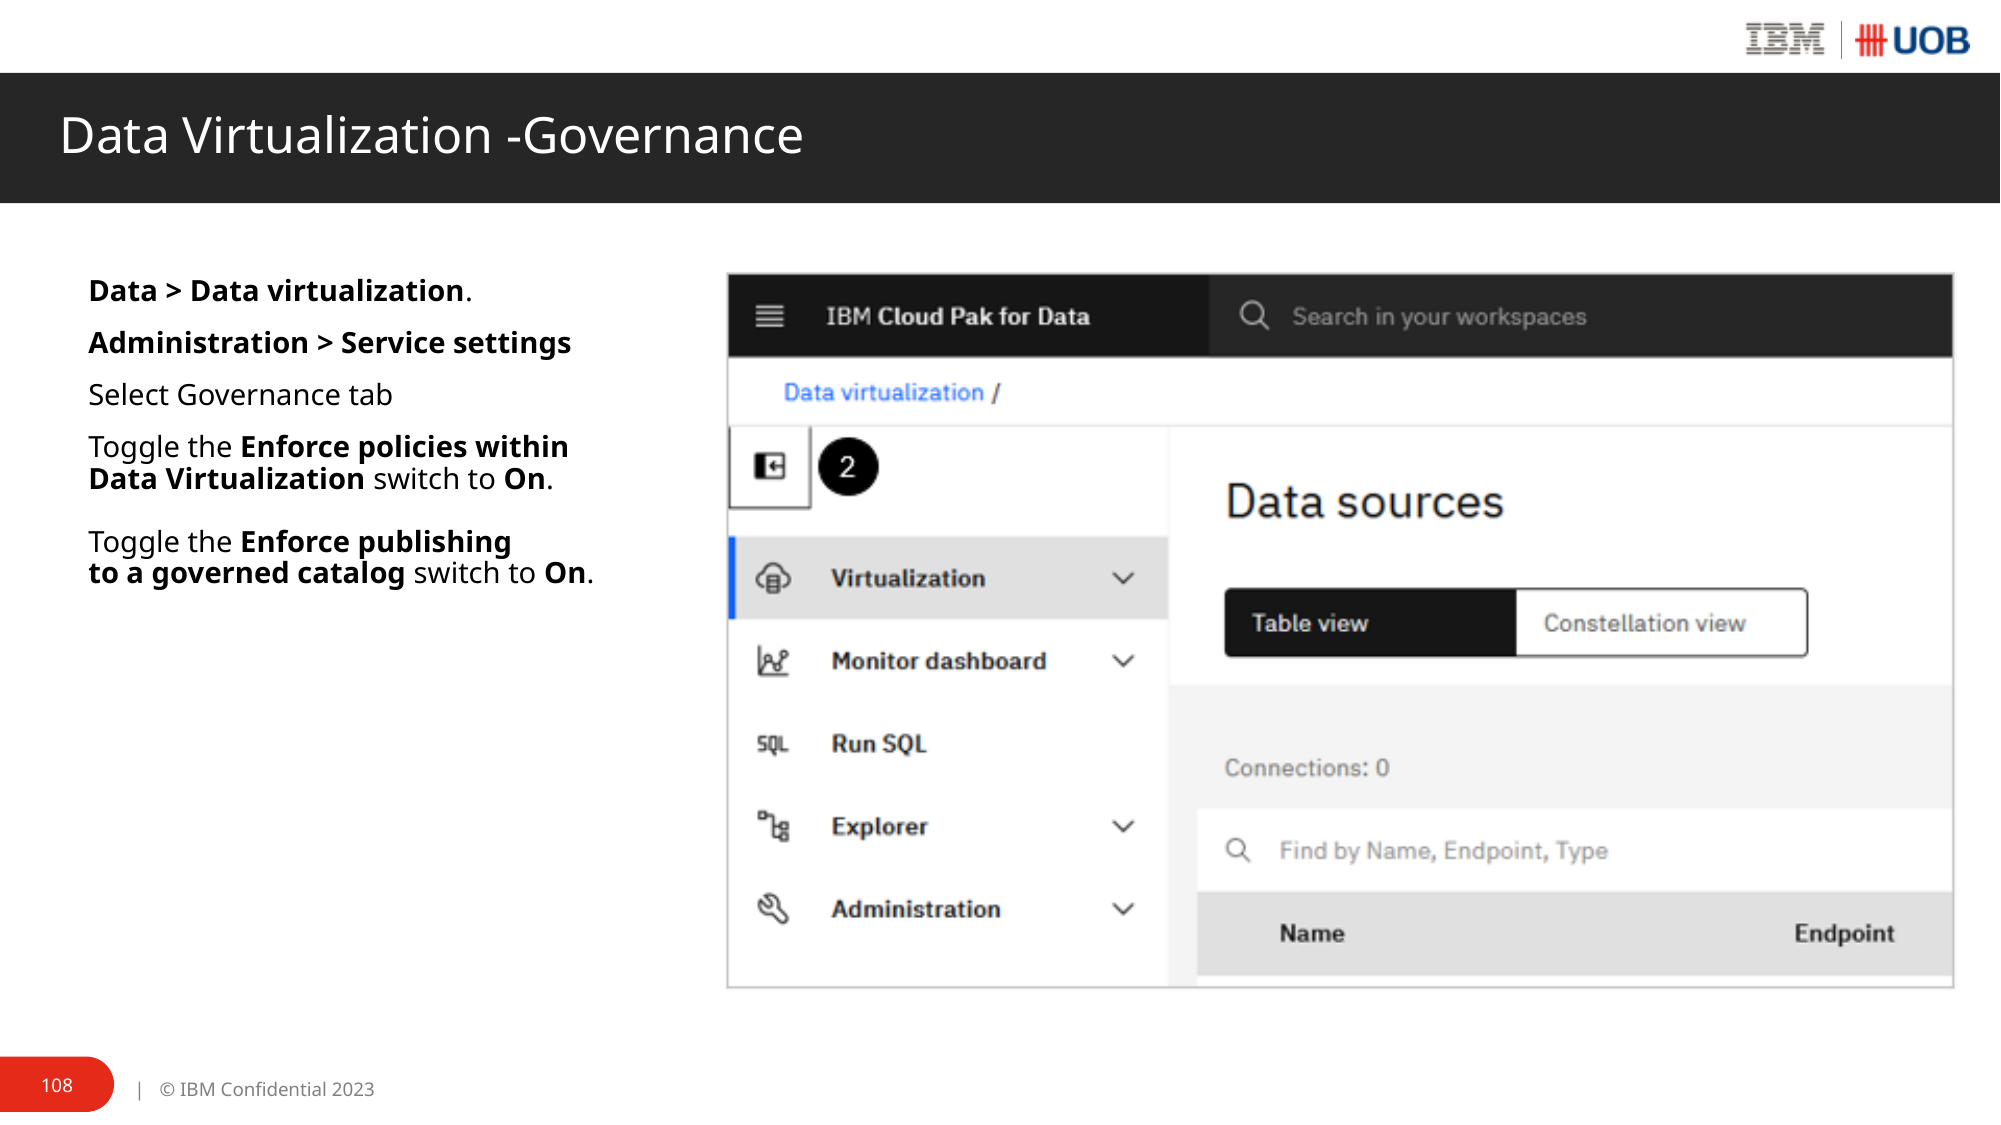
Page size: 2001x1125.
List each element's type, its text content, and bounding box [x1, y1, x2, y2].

picture [1855, 10, 1970, 71]
list Data > Data virtualization. Administration > Service settings Select Governance tab Toggle the Enforce policies within Data Virtualization switch to On. Toggle the Enforce publishing to a governed catalog switch to On. [79, 271, 1957, 1023]
title Data Virtualization -Governance [59, 102, 1937, 174]
picture [725, 271, 1957, 991]
